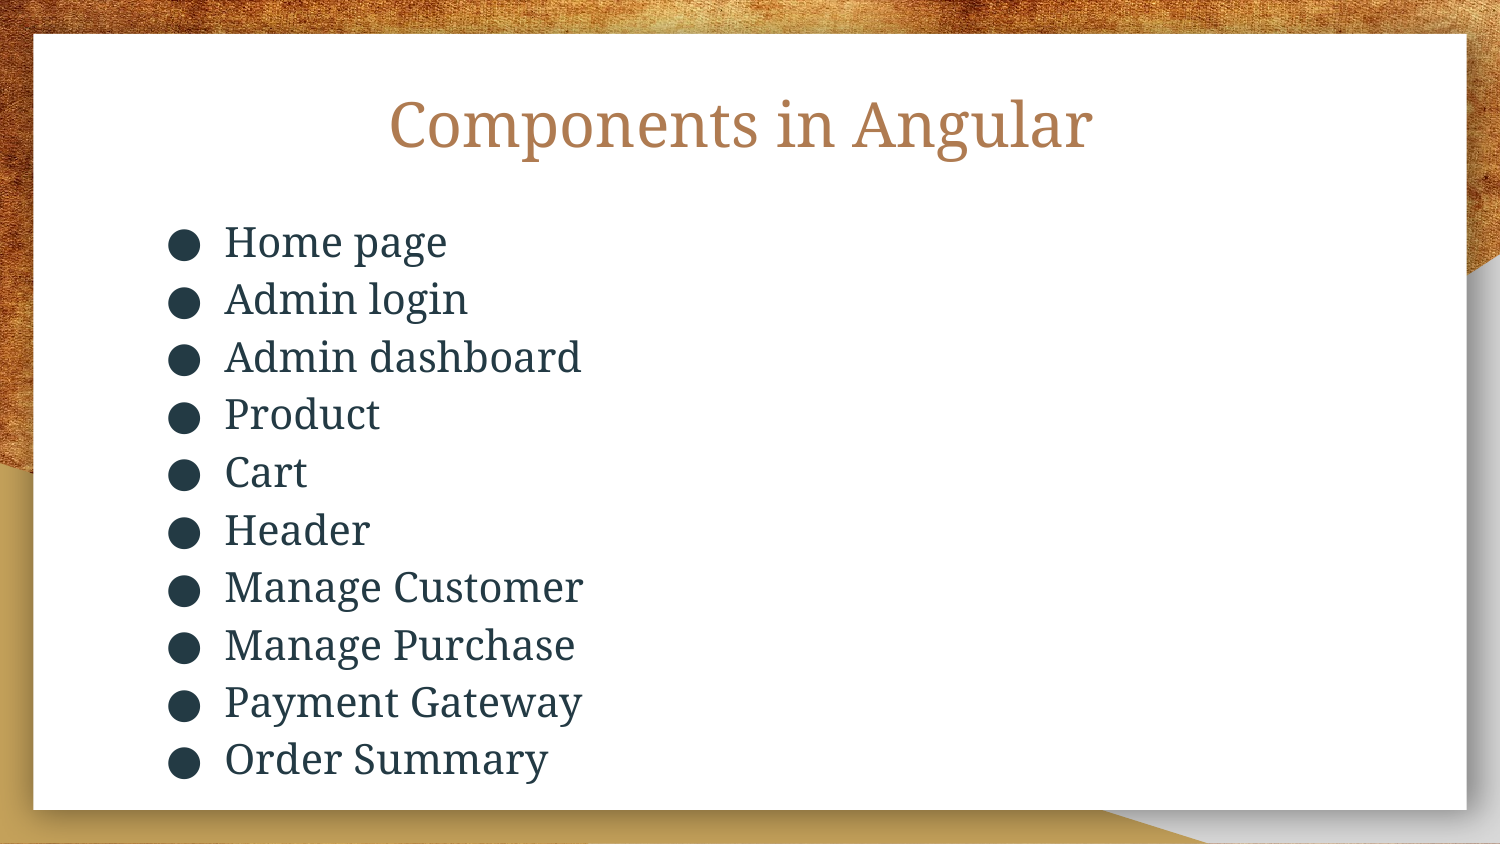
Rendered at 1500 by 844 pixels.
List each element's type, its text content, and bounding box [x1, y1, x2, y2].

title Components in Angular [126, 70, 1358, 185]
picture [0, 0, 1500, 473]
list Home page Admin login Admin dashboard Product Cart Header Manage Customer Manage Purchase Payment Gateway Order Summary [134, 193, 1366, 676]
